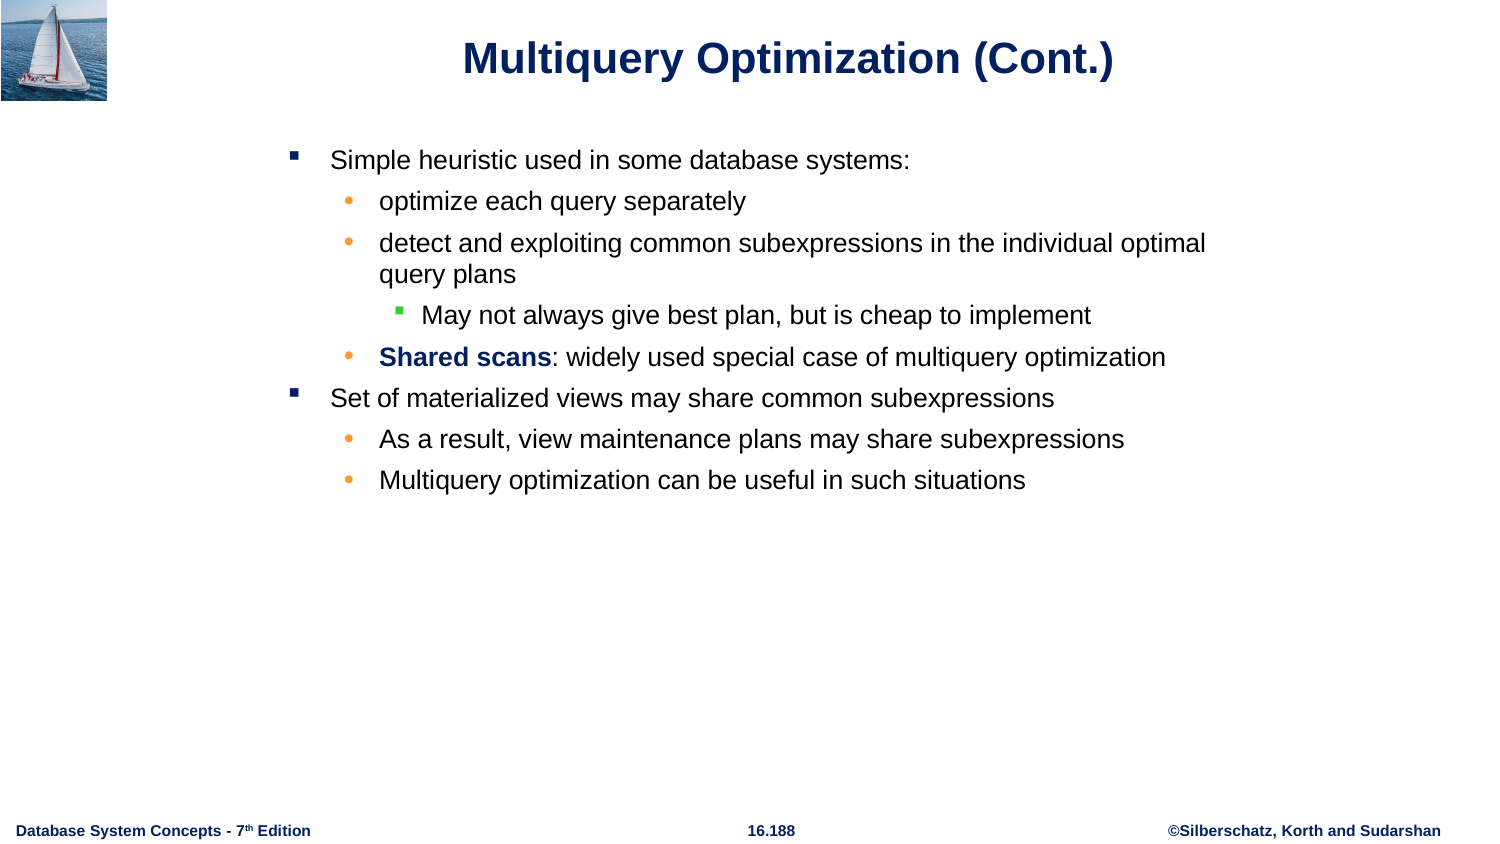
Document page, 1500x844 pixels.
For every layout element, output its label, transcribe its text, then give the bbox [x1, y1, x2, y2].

picture [1, 0, 107, 101]
title Multiquery Optimization (Cont.) [125, 14, 1452, 90]
list Simple heuristic used in some database systems: optimize each query separately detect and exploiting common subexpressions in the individual optimal query plans May not always give best plan, but is cheap to implement Shared scans: widely used special case of multiquery optimization Set of materialized views may share common subexpressions As a result, view maintenance plans may share subexpressions Multiquery optimization can be useful in such situations [272, 135, 1226, 797]
